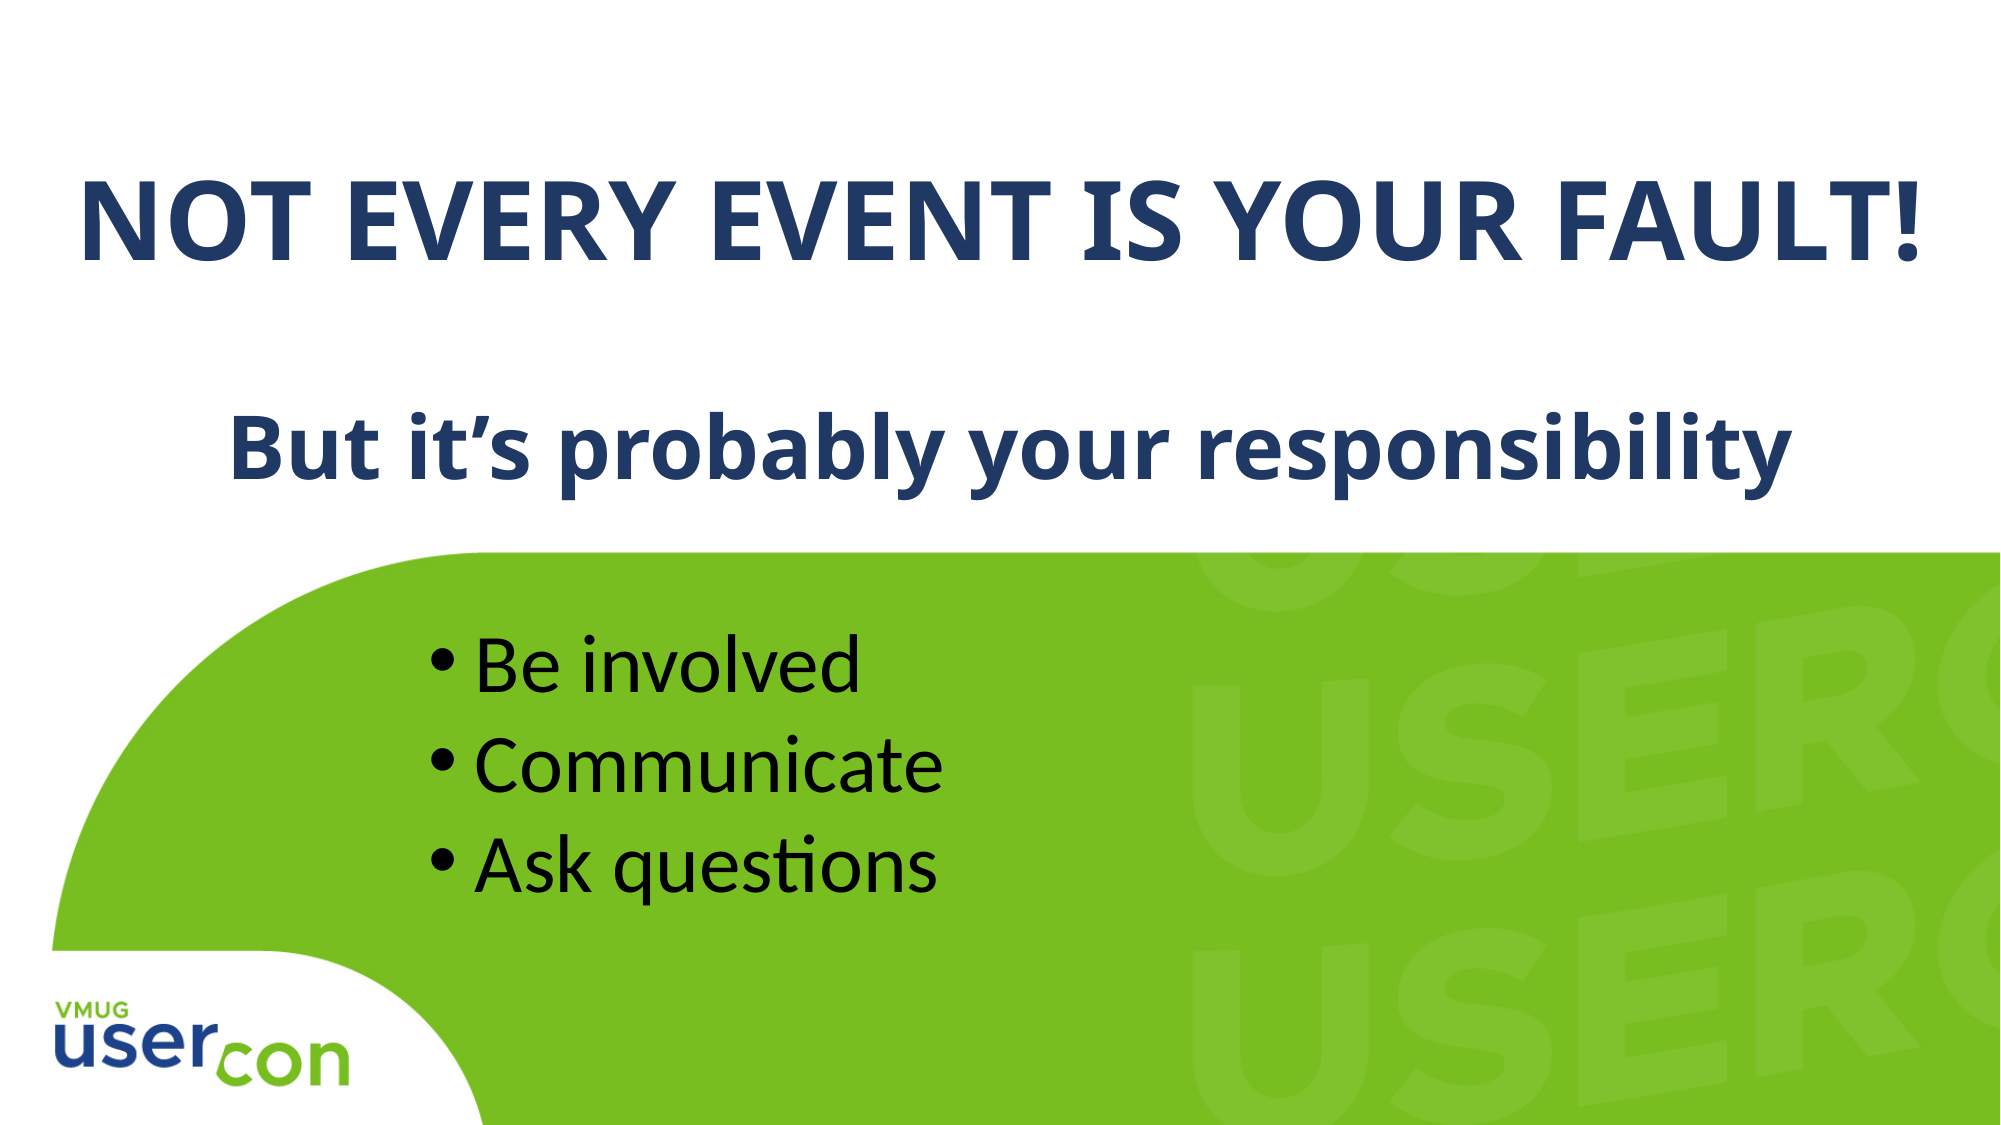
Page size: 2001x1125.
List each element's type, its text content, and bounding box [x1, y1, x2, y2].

text_box Be involved Communicate Ask questions [413, 601, 1780, 962]
title NOT EVERY EVENT IS YOUR FAULT! But it’s probably your responsibility [59, 115, 1941, 602]
picture [0, 0, 2001, 1125]
